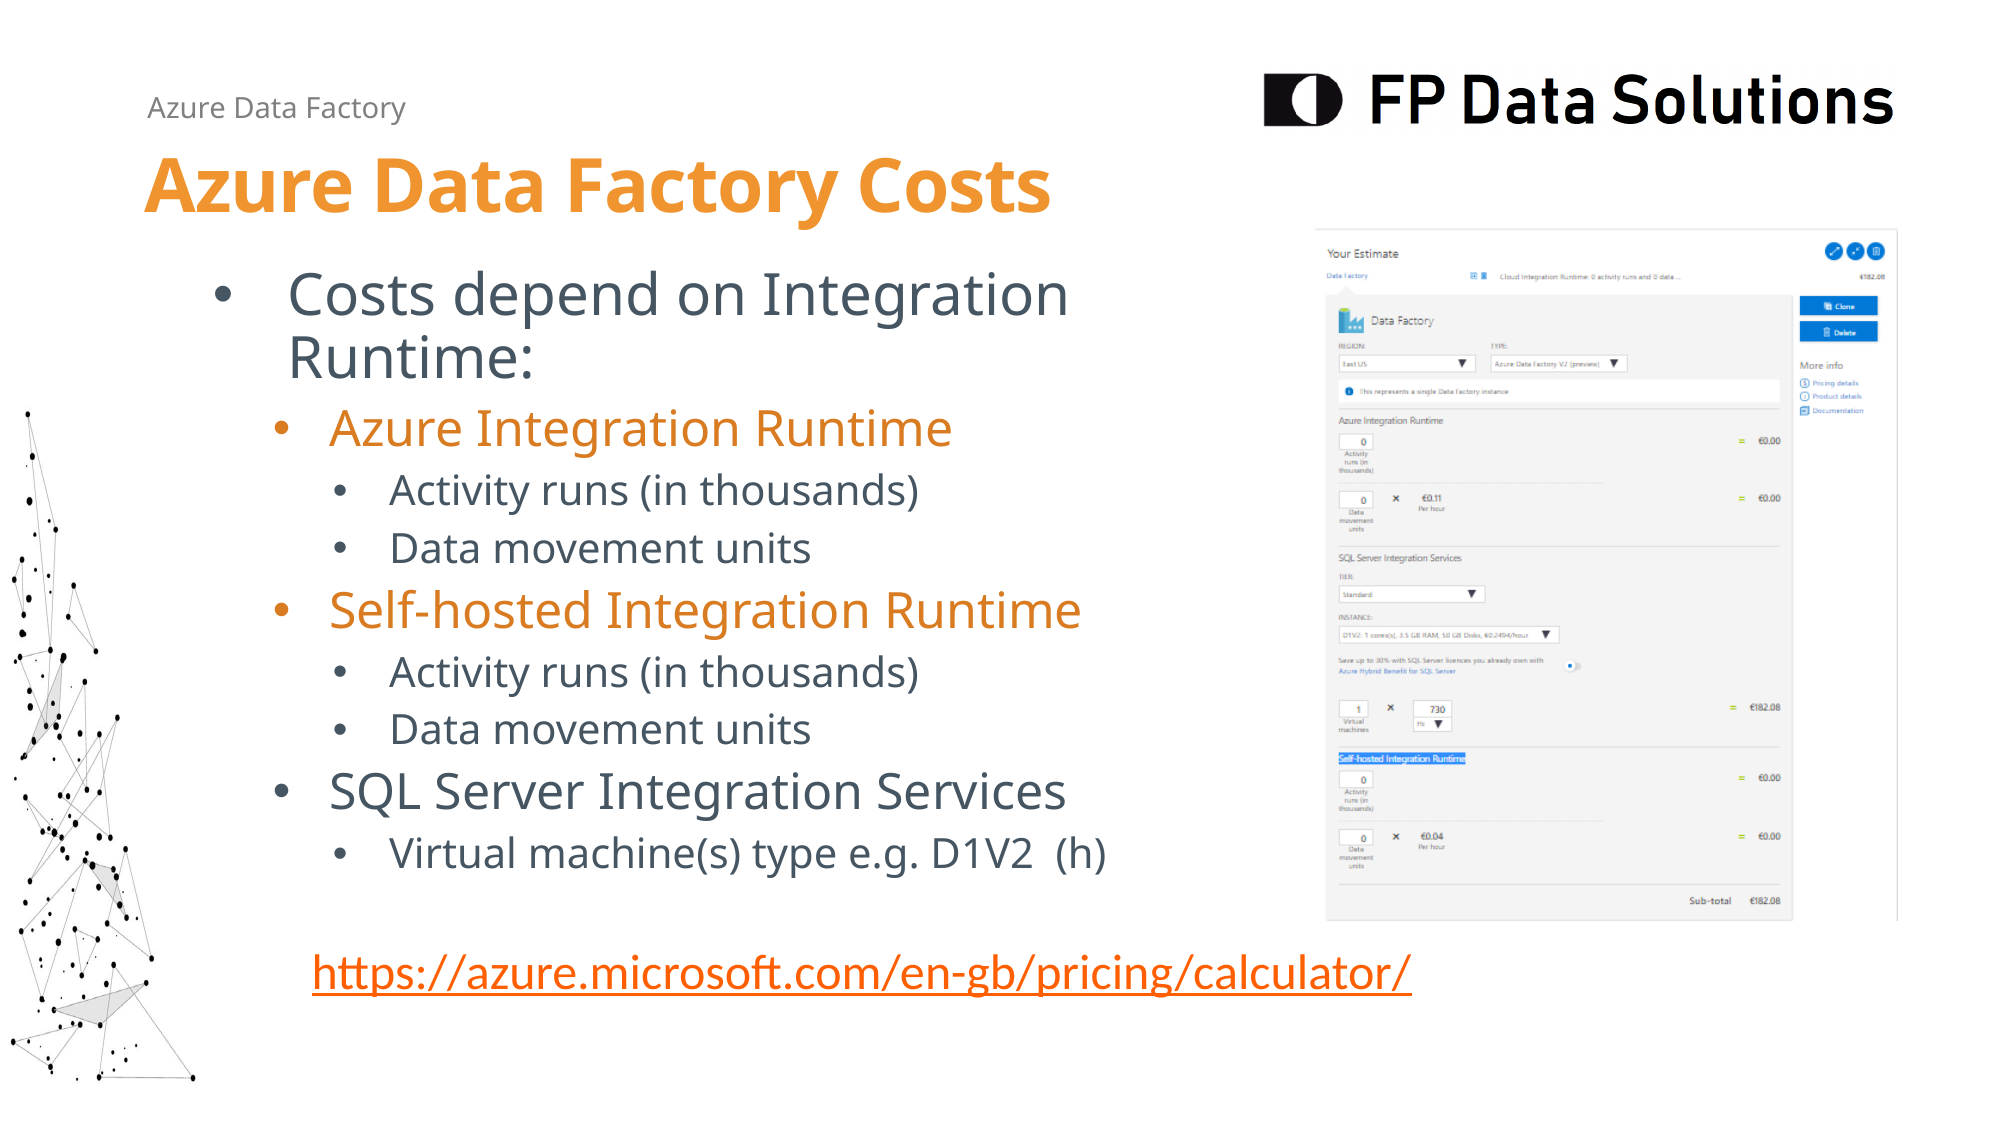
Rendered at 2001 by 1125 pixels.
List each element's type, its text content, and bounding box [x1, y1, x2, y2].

picture [1315, 228, 1898, 921]
text_box Costs depend on Integration Runtime: Azure Integration Runtime Activity runs (in thousands) Data movement units Self-hosted Integration Runtime Activity runs (in thousands) Data movement units SQL Server Integration Services Virtual machine(s) type e.g. D1V2 (h) [198, 257, 1199, 886]
picture [0, 398, 205, 1093]
text_box https://azure.microsoft.com/en-gb/pricing/calculator/ [296, 939, 1493, 1008]
list Azure Data Factory Costs [129, 140, 1777, 298]
picture [1257, 64, 1898, 133]
